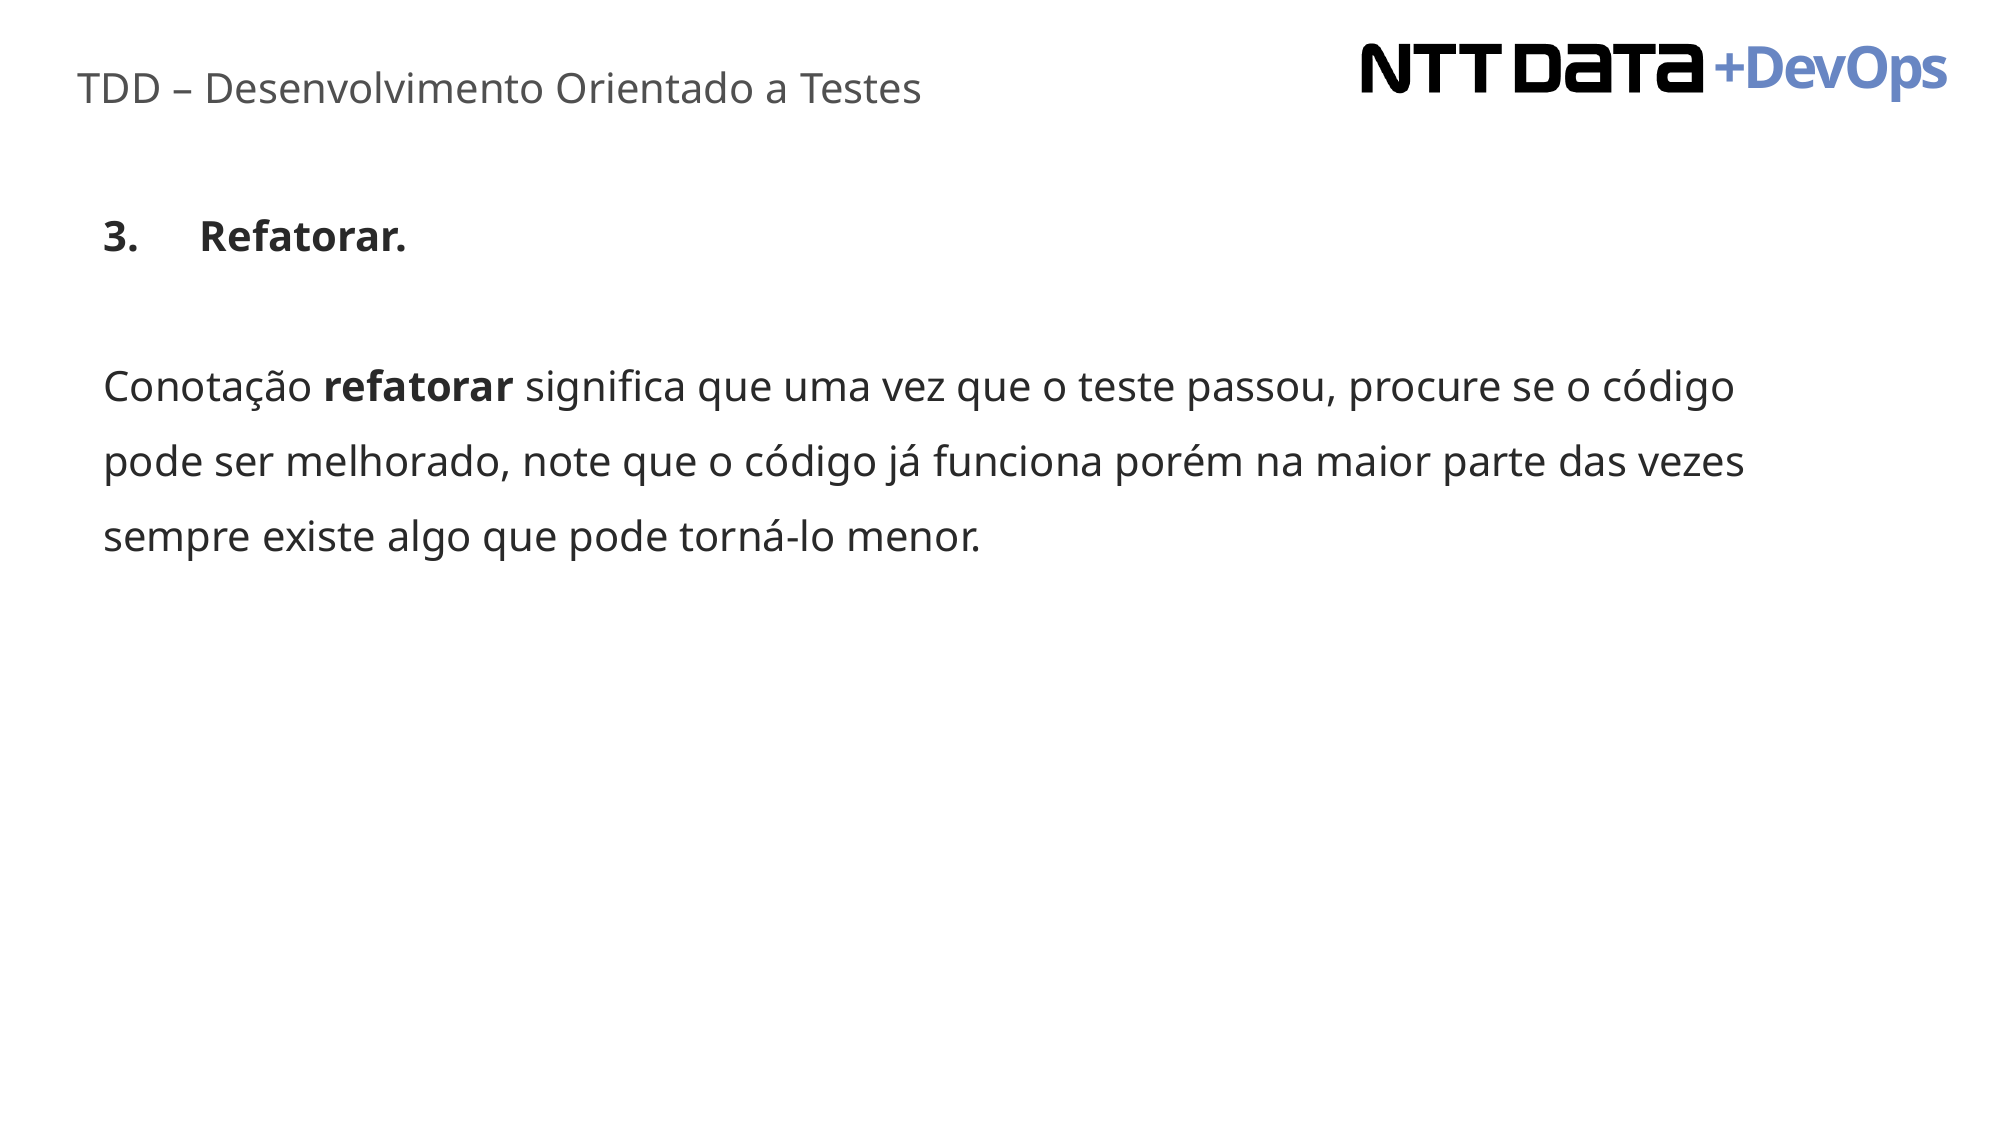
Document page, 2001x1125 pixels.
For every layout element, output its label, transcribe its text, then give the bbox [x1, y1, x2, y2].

text_box TDD – Desenvolvimento Orientado a Testes [62, 31, 1153, 149]
picture [1337, 19, 1726, 116]
text_box Refatorar. Conotação refatorar significa que uma vez que o teste passou, procure se o código pode ser melhorado, note que o código já funciona porém na maior parte das vezes sempre existe algo que pode torná-lo menor. [88, 177, 1861, 567]
